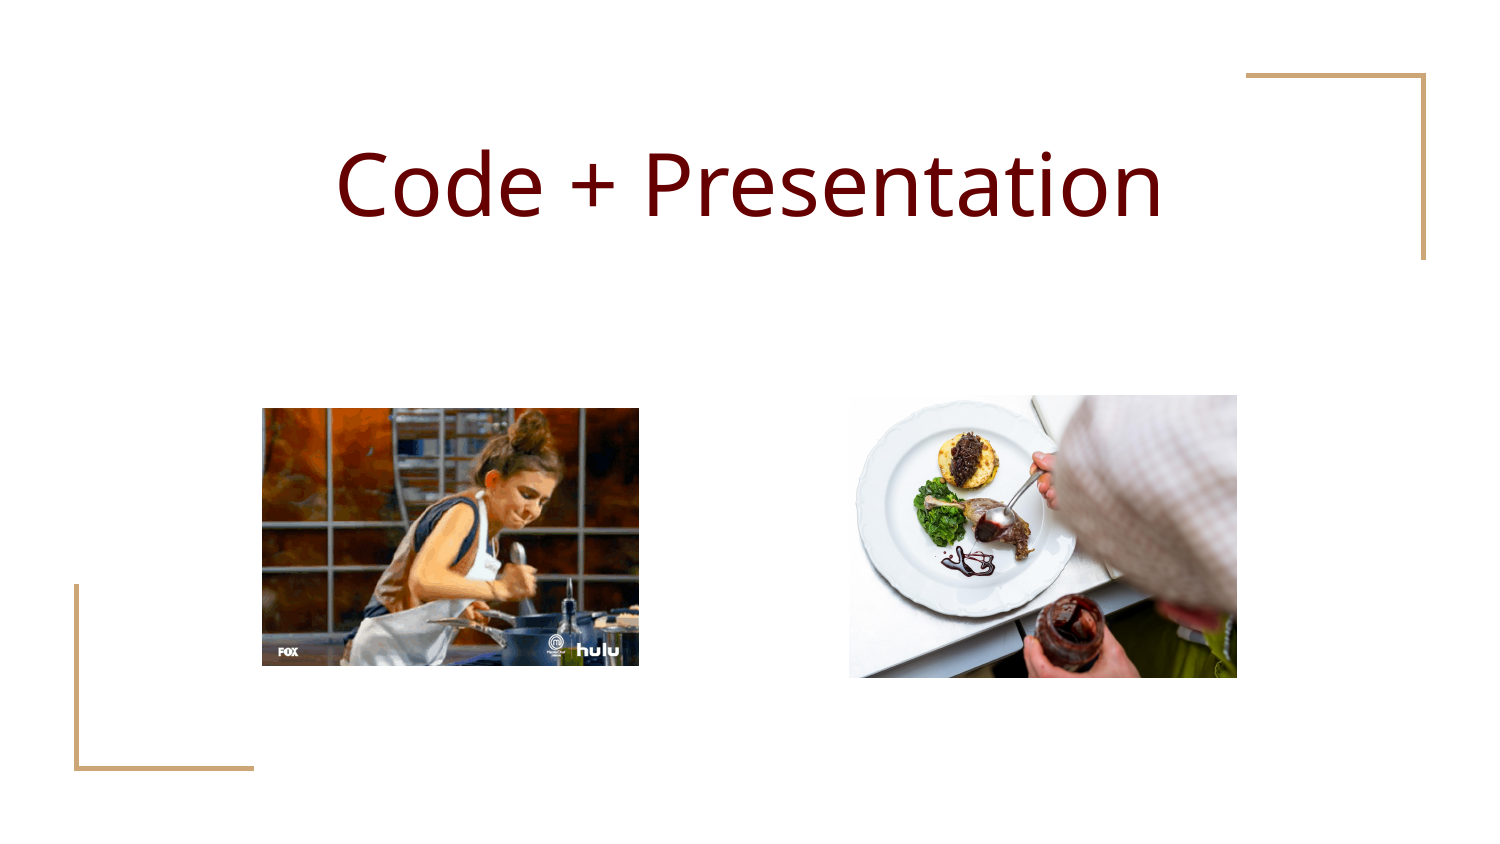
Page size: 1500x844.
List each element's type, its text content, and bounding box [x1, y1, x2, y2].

picture [849, 395, 1238, 678]
title Code + Presentation [126, 108, 1374, 360]
picture [262, 406, 639, 666]
